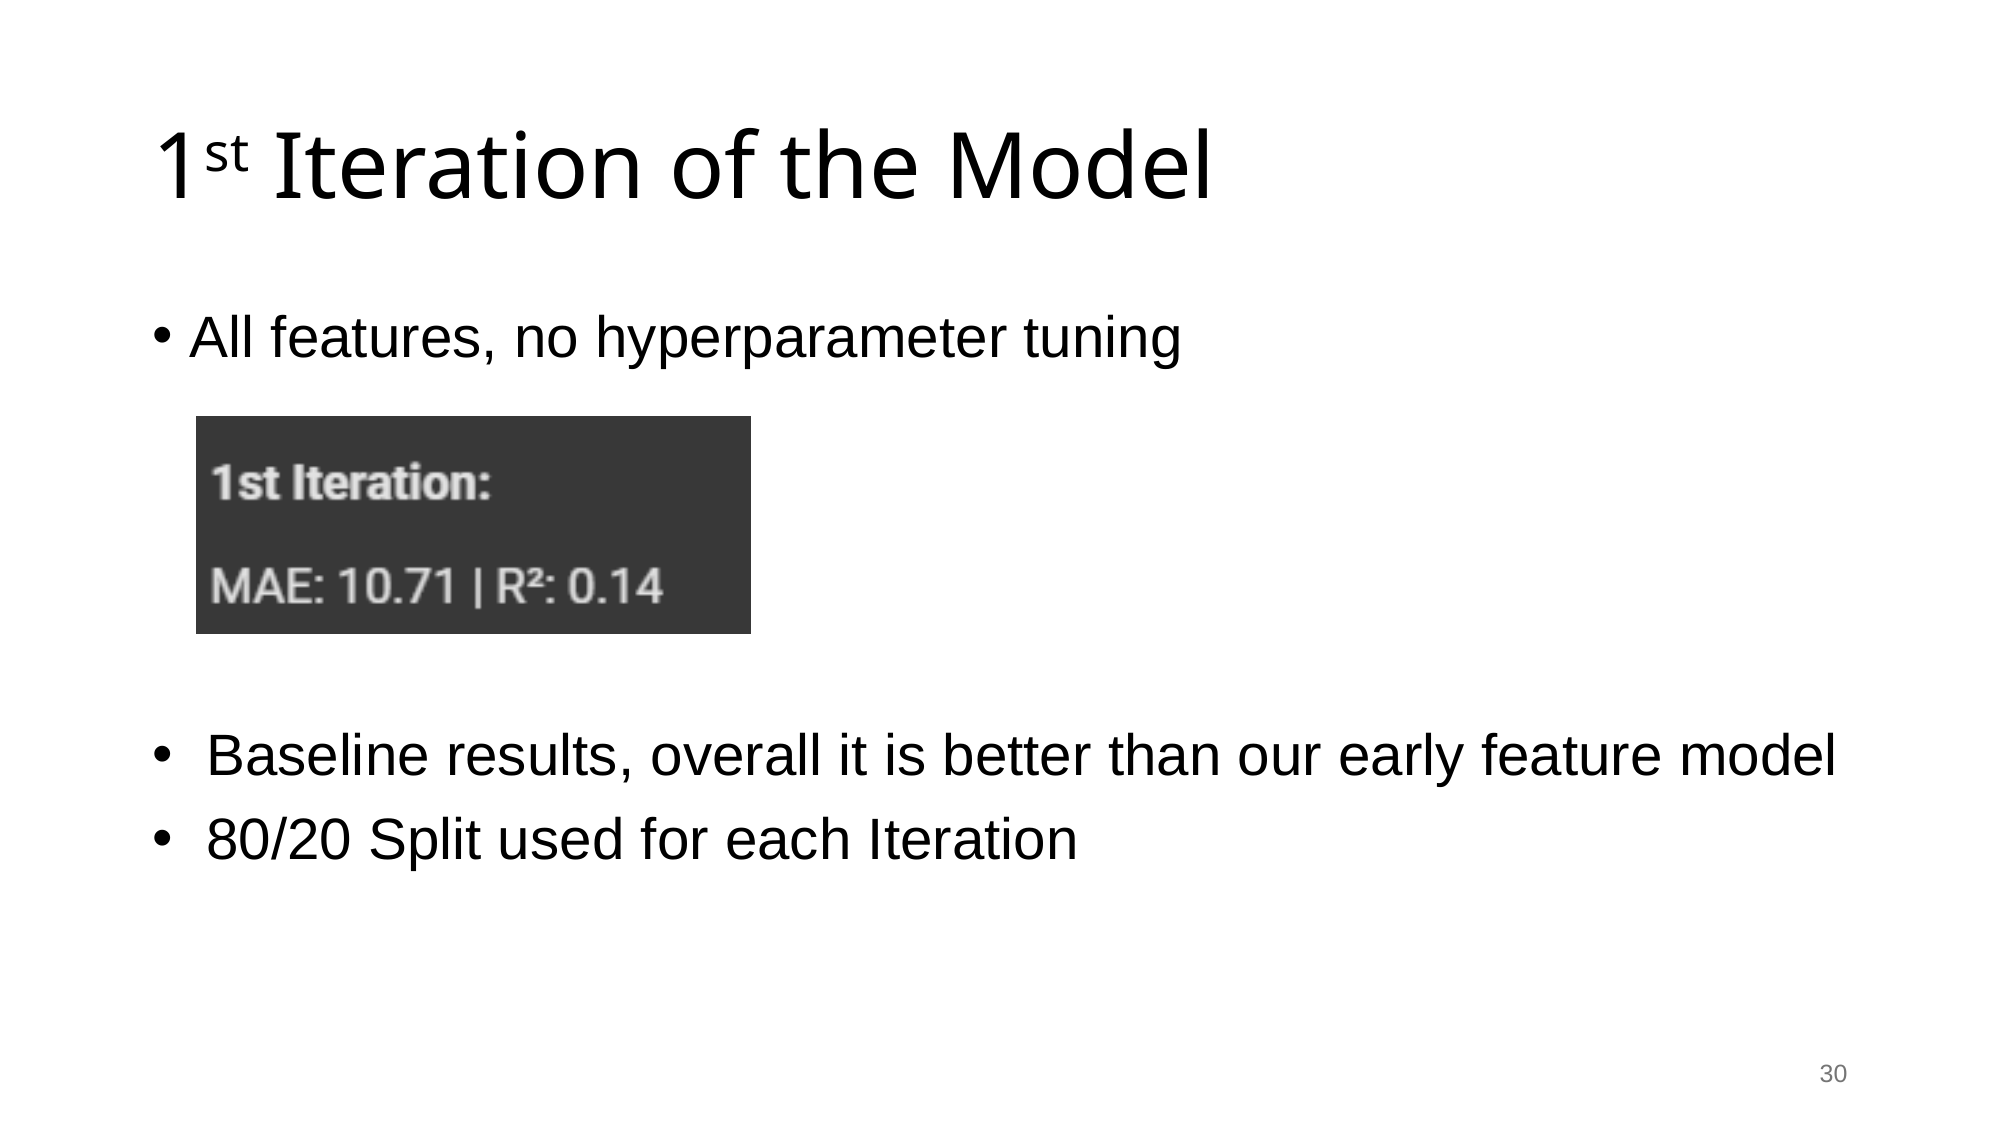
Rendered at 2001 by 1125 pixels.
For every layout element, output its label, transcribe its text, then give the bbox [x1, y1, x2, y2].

picture [195, 416, 751, 634]
slide_number 30 [1412, 1042, 1863, 1103]
title 1st Iteration of the Model [137, 59, 1863, 278]
list All features, no hyperparameter tuning Baseline results, overall it is better than our early feature model 80/20 Split used for each Iteration [137, 299, 1863, 1014]
